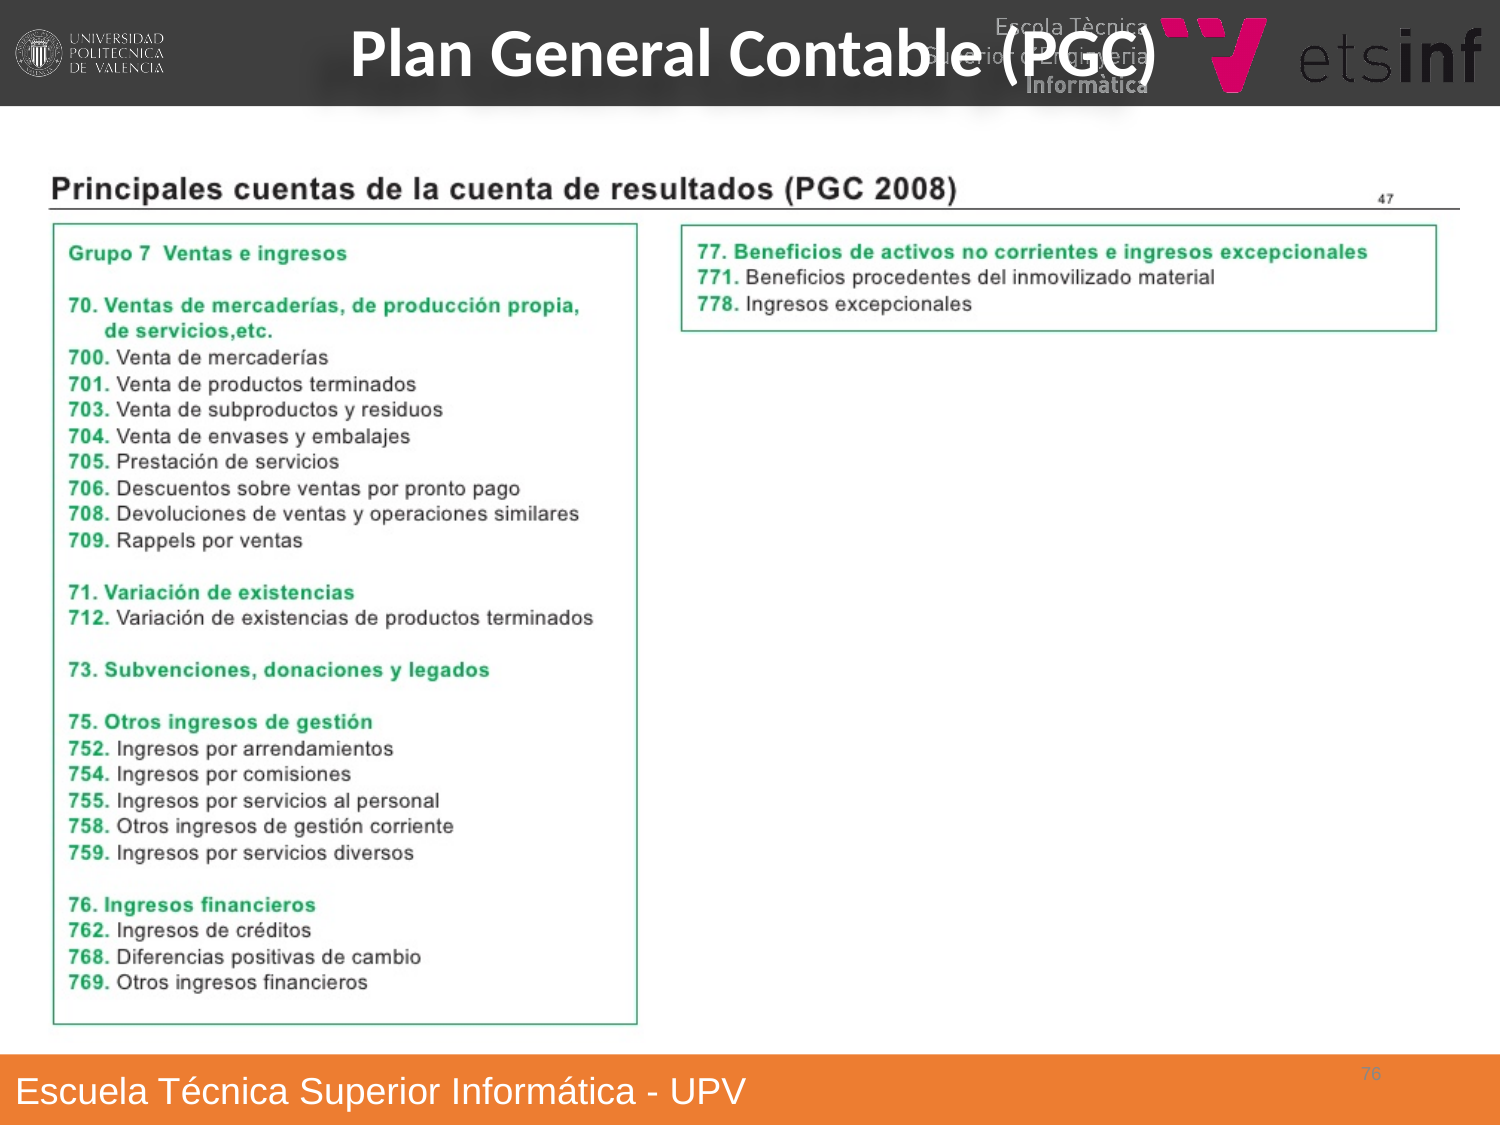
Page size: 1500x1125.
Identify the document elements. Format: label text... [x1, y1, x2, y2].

picture [1252, 8, 1491, 107]
slide_number ‹#› [1059, 1052, 1397, 1103]
text_box Plan General Contable (PGC) [259, 0, 1252, 108]
picture [20, 160, 1461, 1043]
picture [15, 28, 164, 78]
